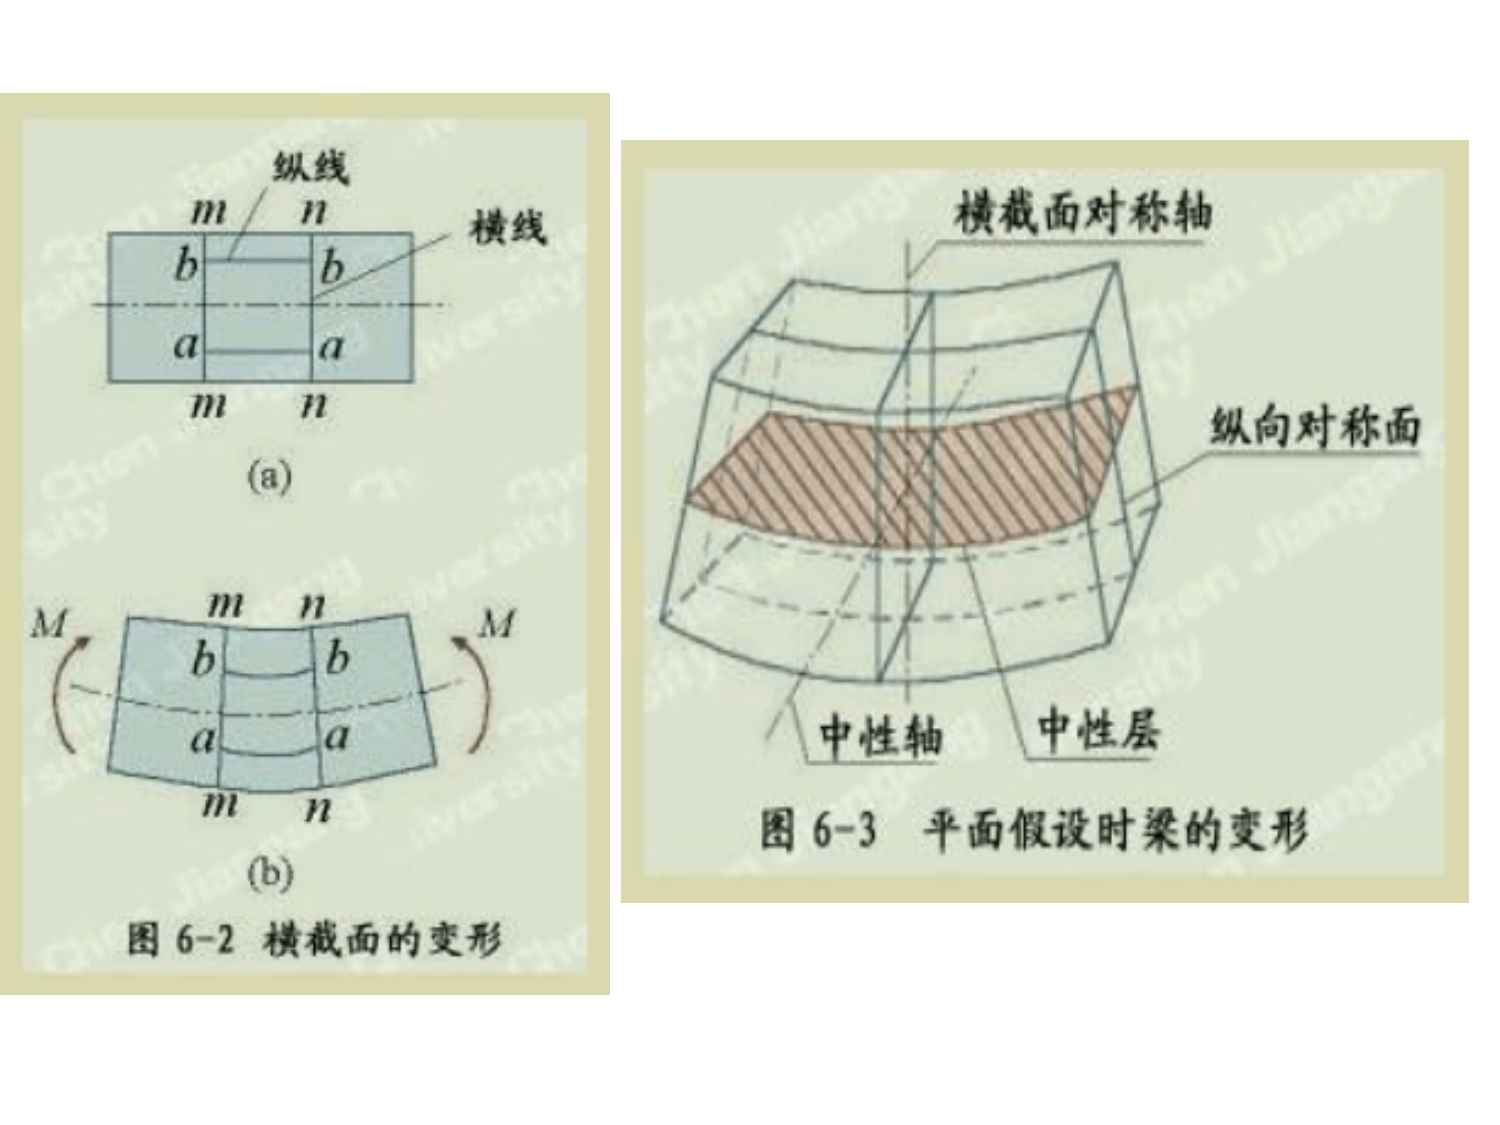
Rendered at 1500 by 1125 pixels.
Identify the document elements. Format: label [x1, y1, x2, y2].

picture [620, 140, 1469, 903]
picture [0, 93, 610, 995]
